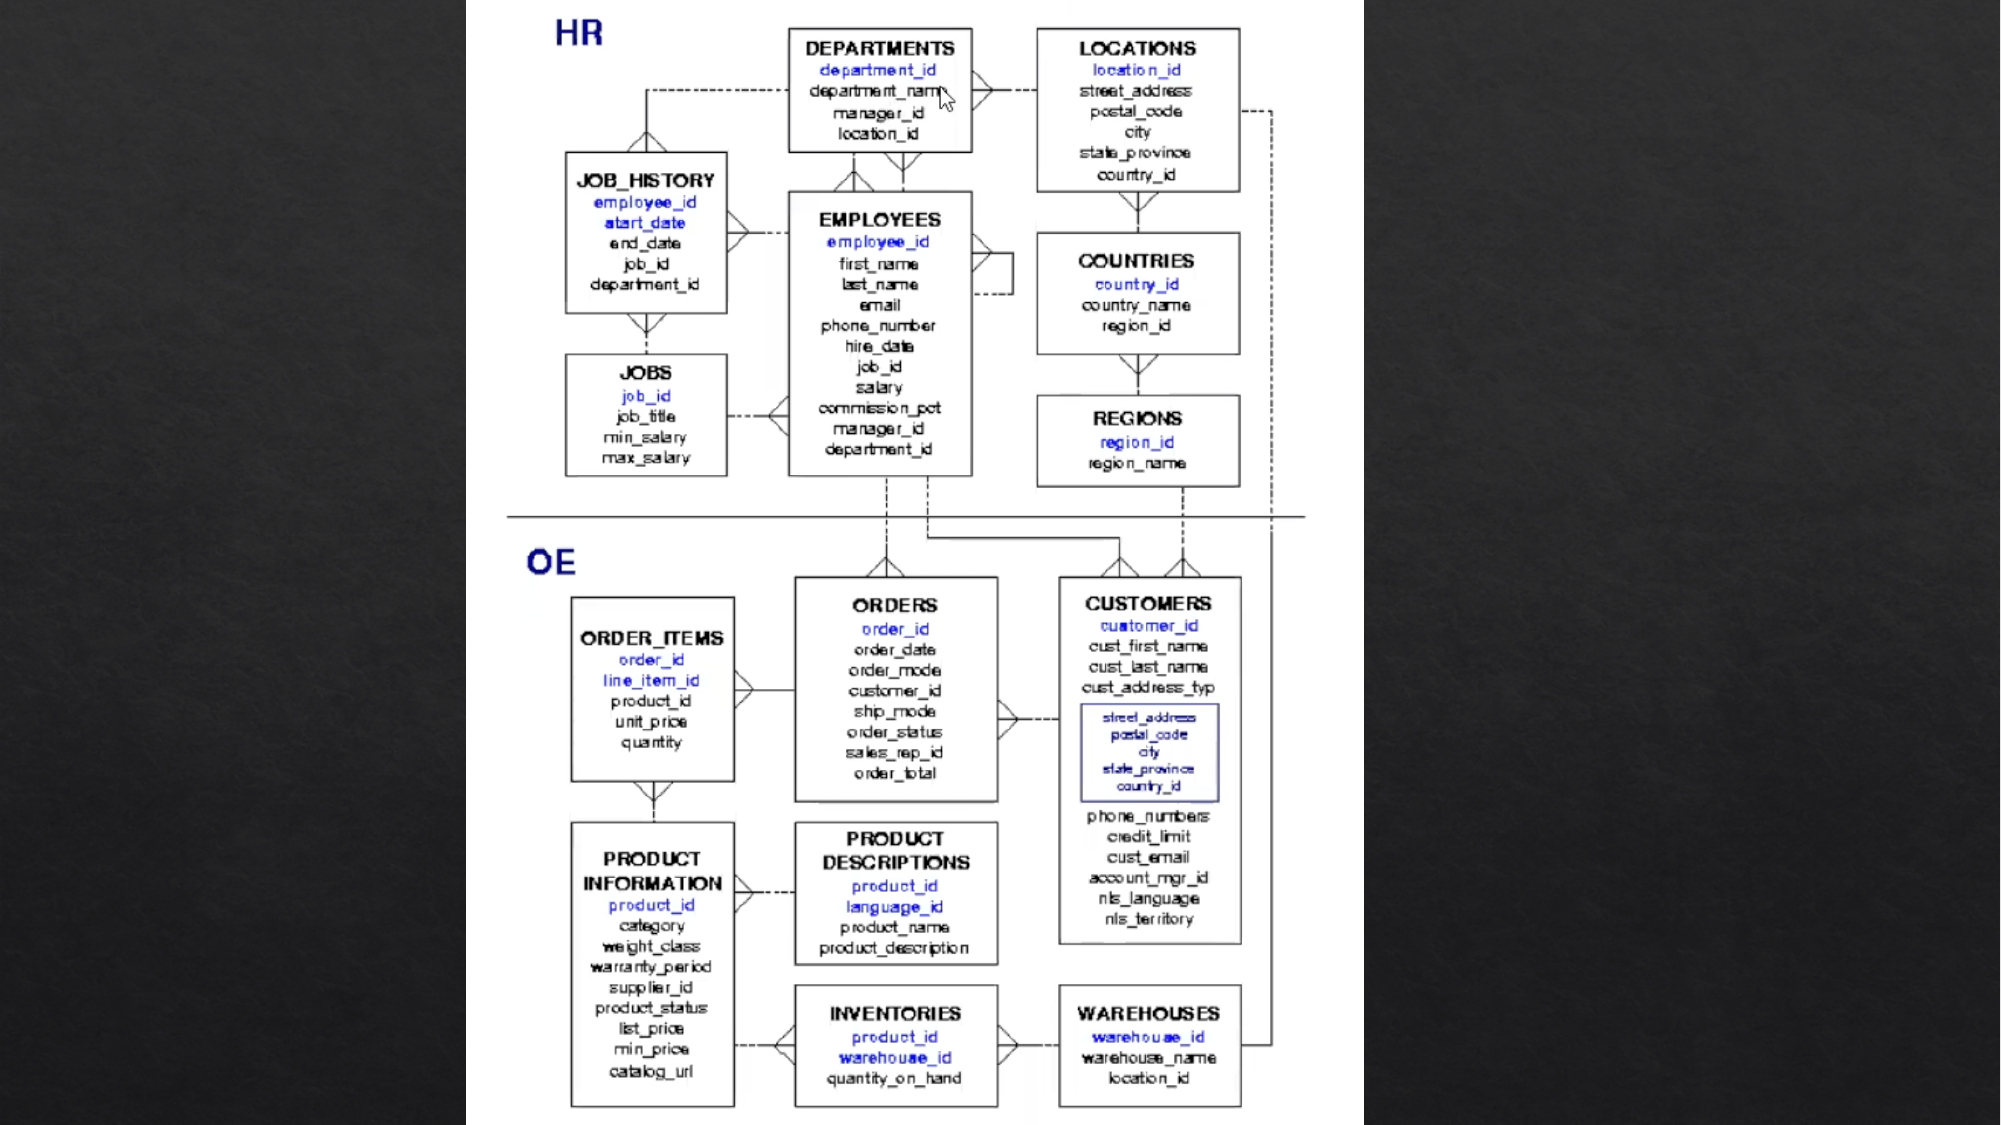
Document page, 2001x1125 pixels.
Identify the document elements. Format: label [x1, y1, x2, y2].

picture [466, 0, 1364, 1125]
